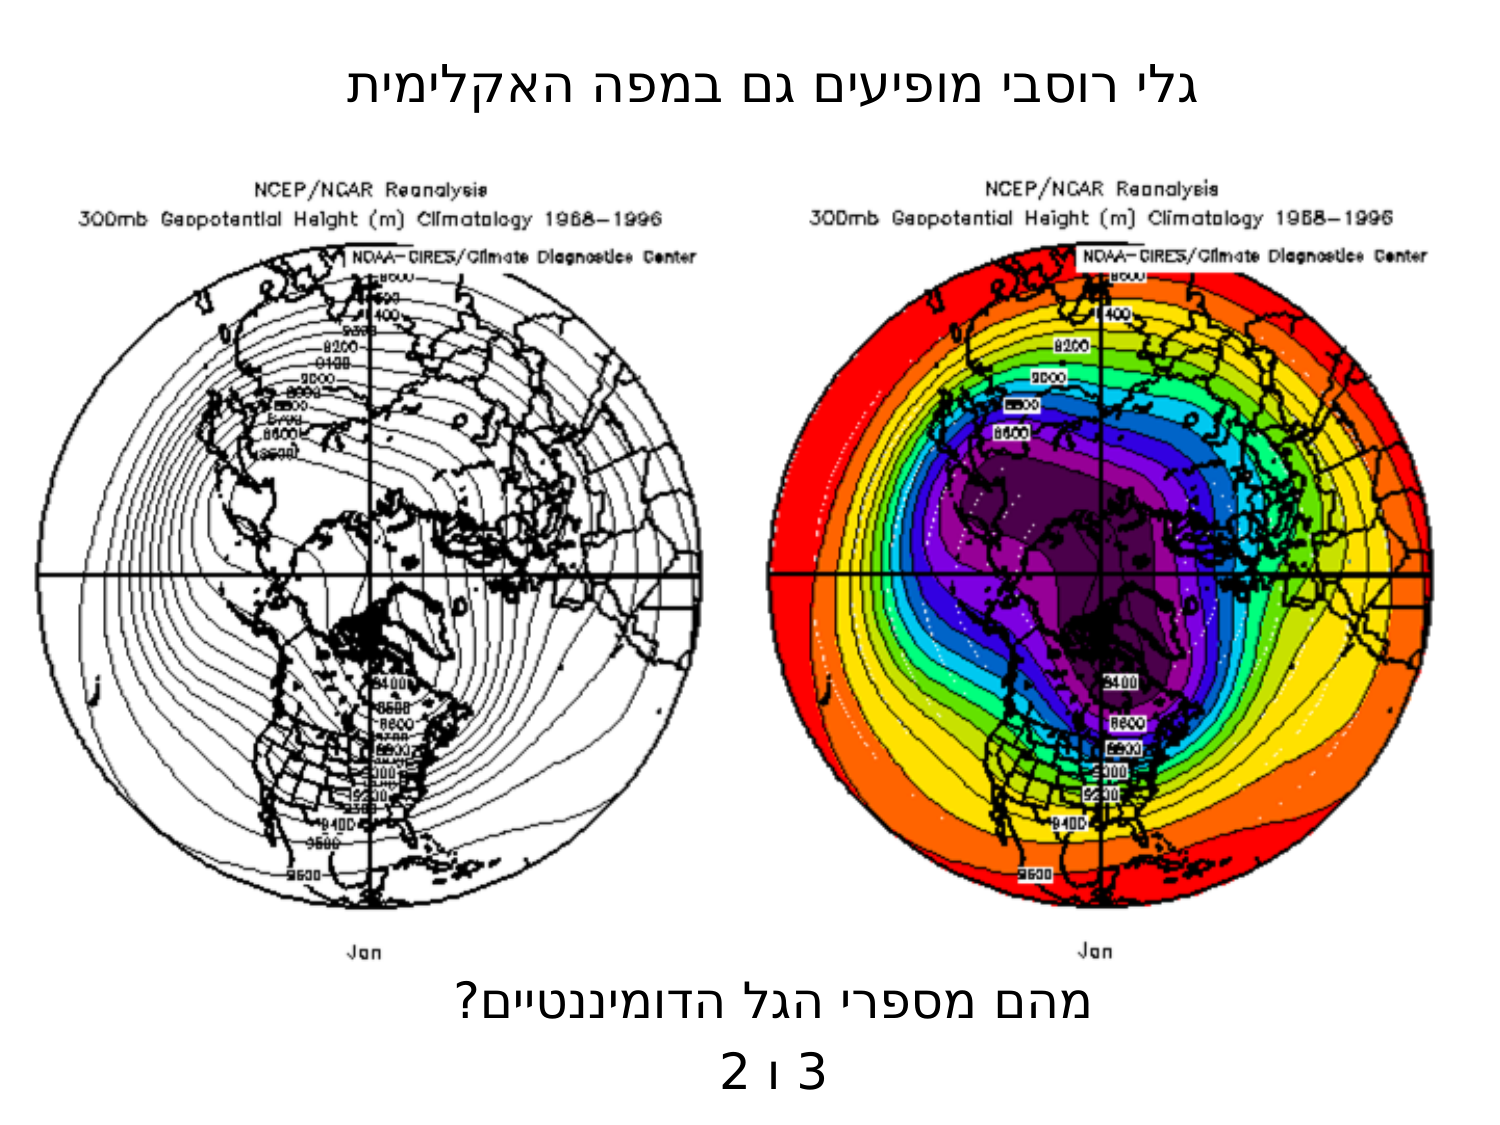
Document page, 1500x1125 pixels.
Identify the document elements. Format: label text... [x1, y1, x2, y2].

picture [17, 151, 729, 988]
text_box מהם מספרי הגל הדומיננטיים? [159, 960, 1388, 1036]
text_box 3 ו 2 [159, 1036, 1388, 1107]
text_box גלי רוסבי מופיעים גם במפה האקלימית [159, 42, 1388, 120]
picture [748, 150, 1459, 988]
